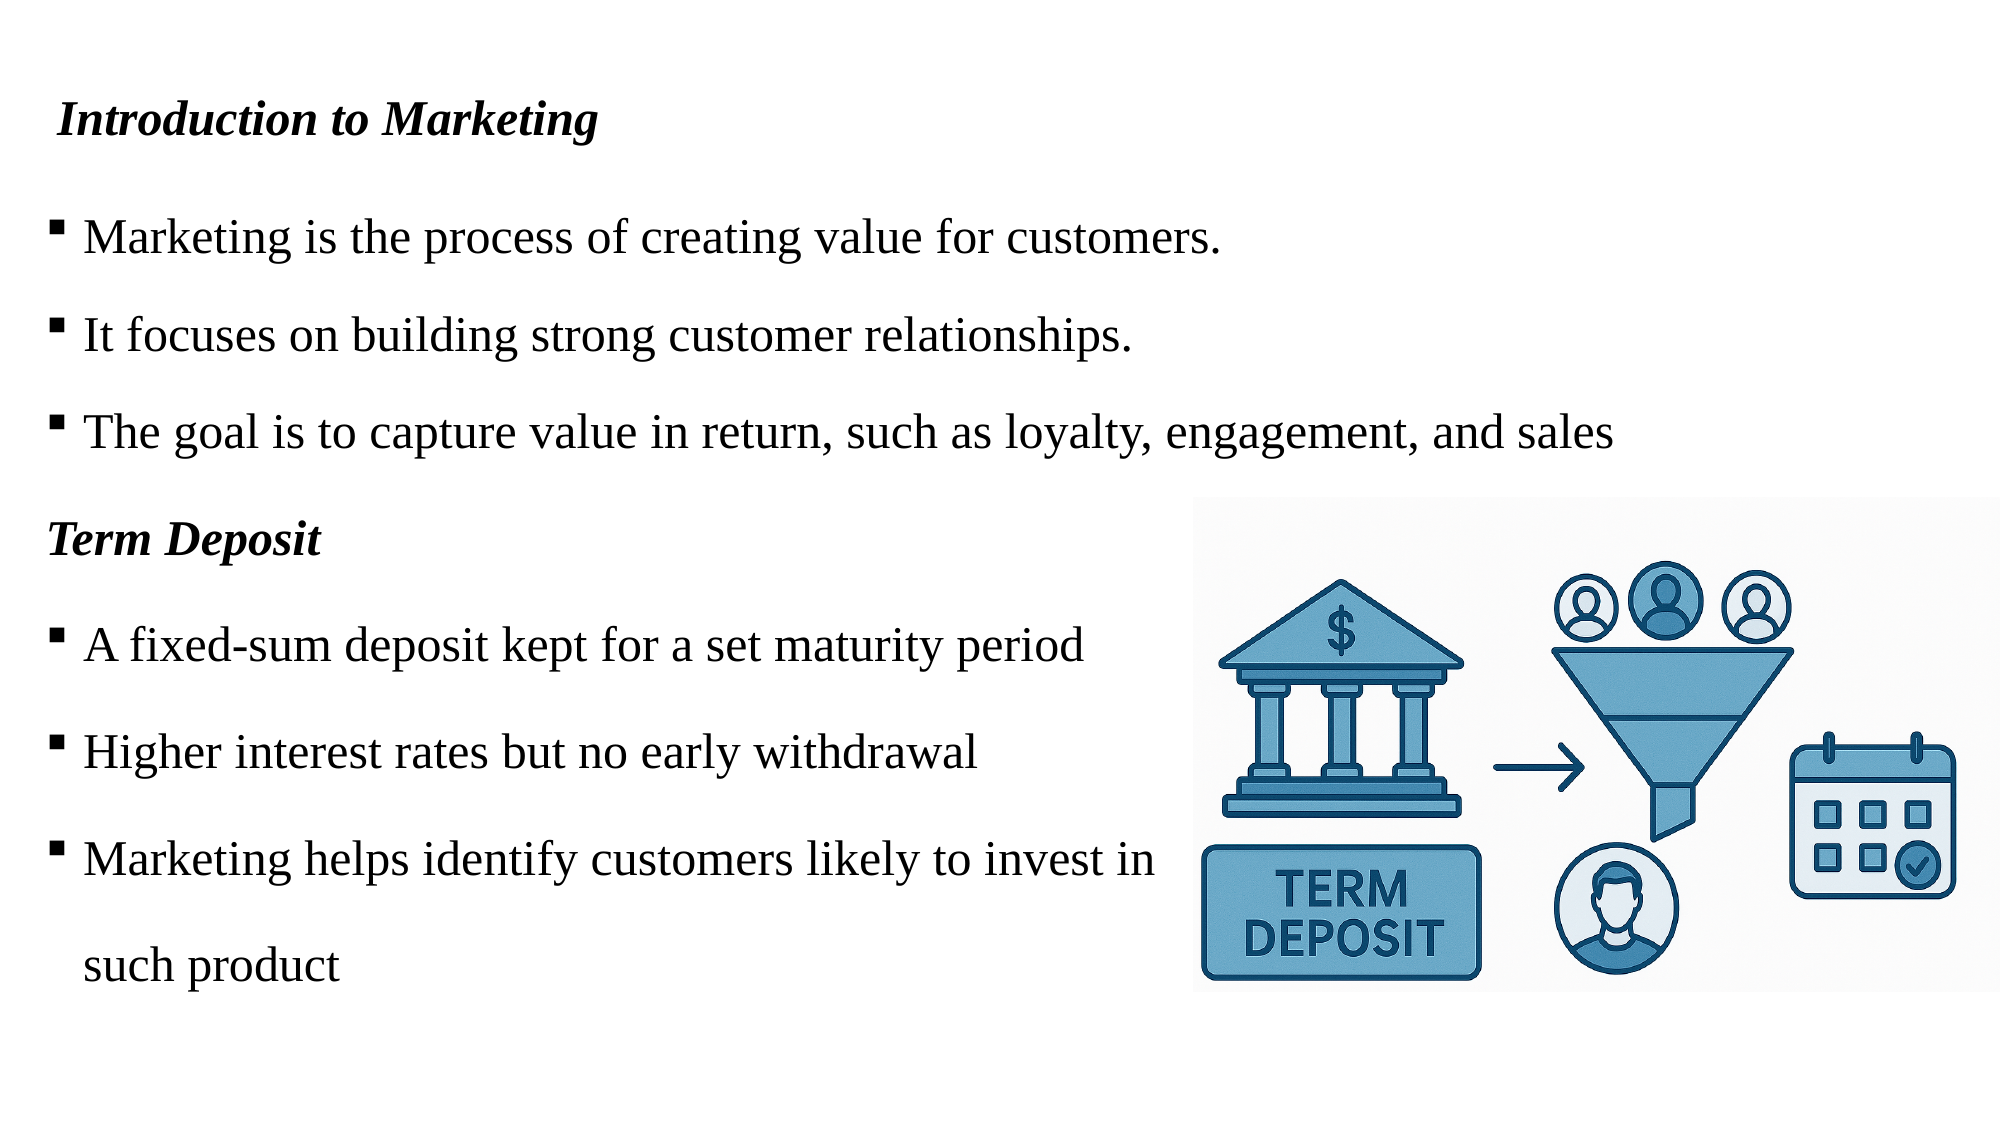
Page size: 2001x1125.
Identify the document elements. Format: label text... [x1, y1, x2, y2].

list Marketing is the process of creating value for customers. It focuses on building strong customer relationships. The goal is to capture value in return, such as loyalty, engagement, and sales Term Deposit A fixed-sum deposit kept for a set maturity period Higher interest rates but no early withdrawal Marketing helps identify customers likely to invest in such product [30, 187, 1829, 1062]
title Introduction to Marketing [30, 51, 1863, 188]
picture [1193, 497, 2000, 992]
